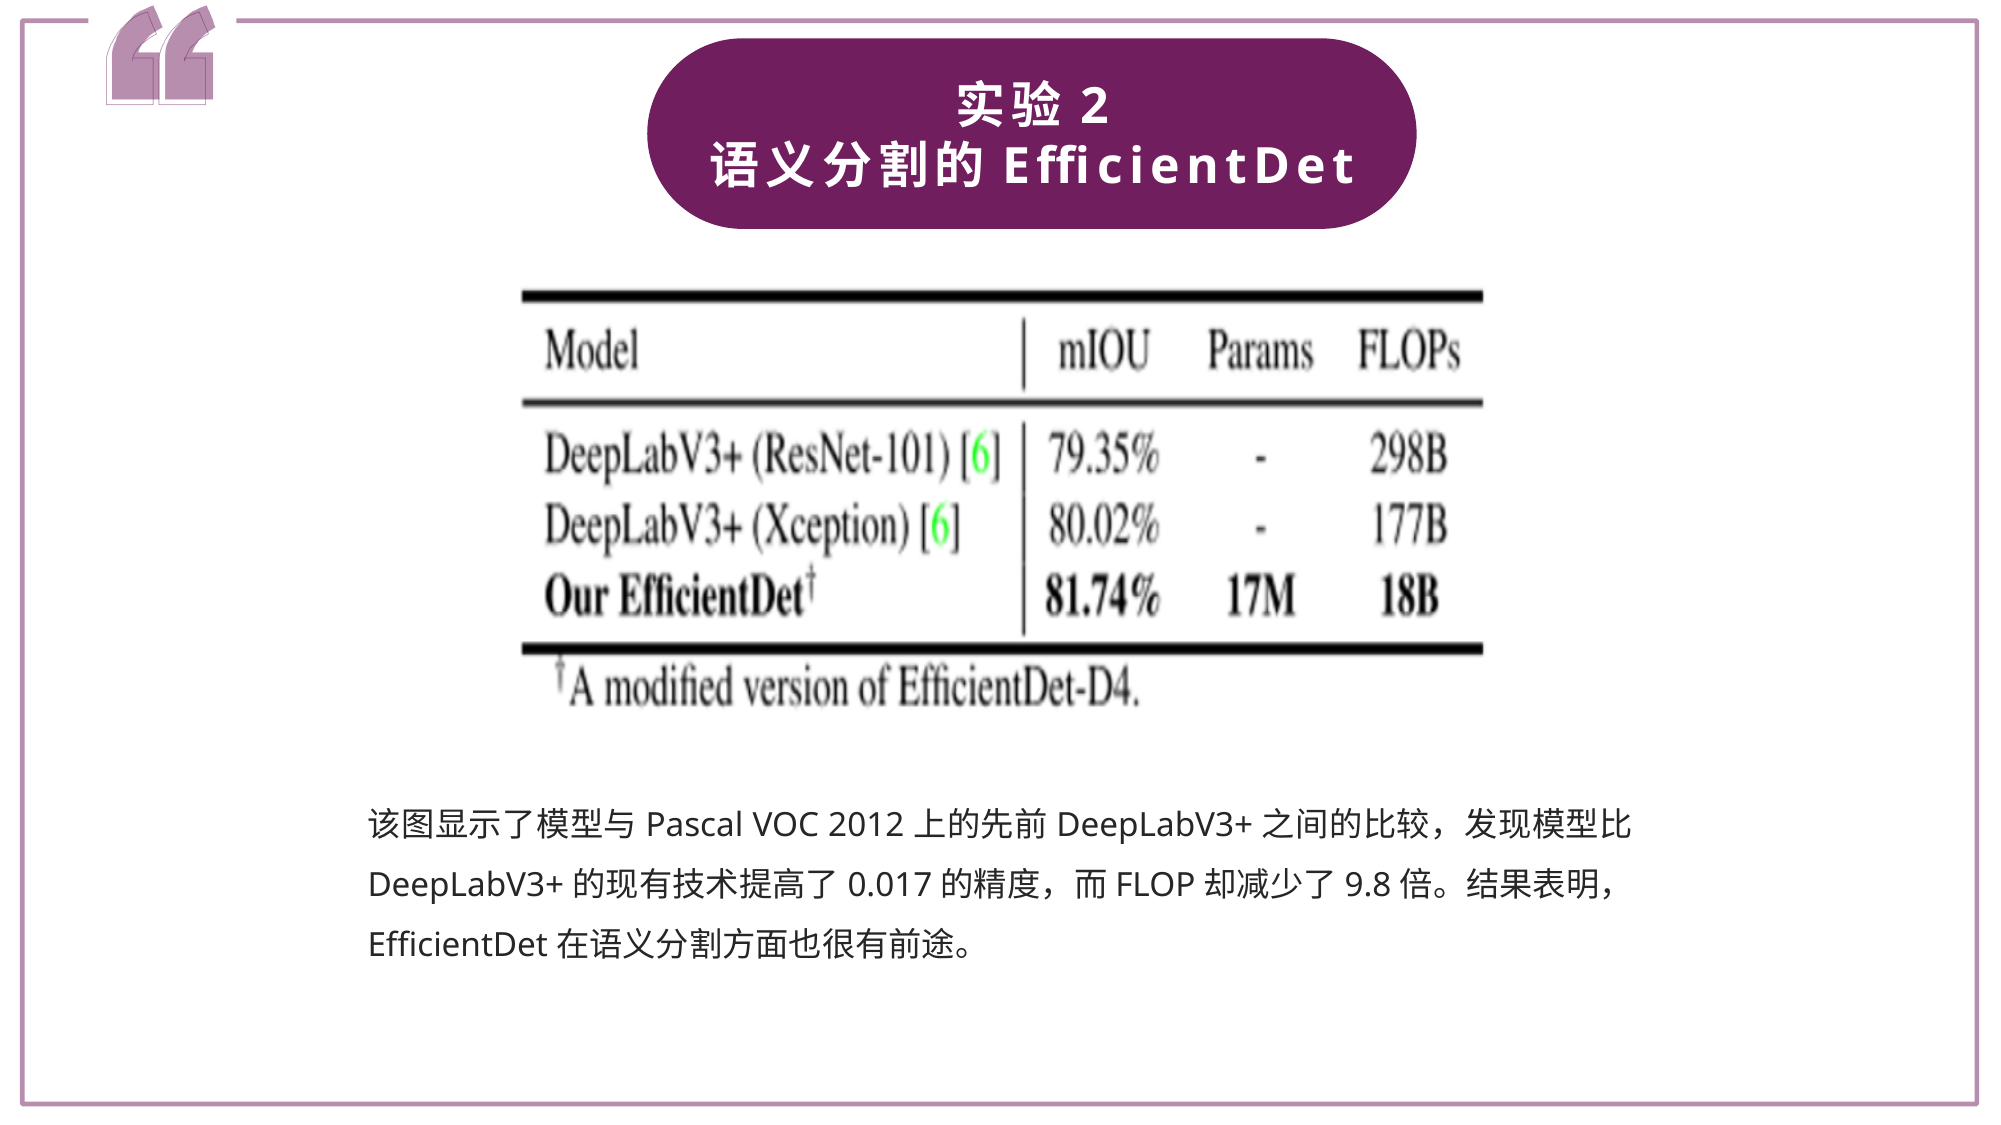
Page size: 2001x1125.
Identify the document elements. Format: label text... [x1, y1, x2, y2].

picture [88, 0, 237, 113]
picture [506, 247, 1494, 722]
text_box 实验2 语义分割的EfficientDet [647, 38, 1417, 229]
text_box 该图显示了模型与Pascal VOC 2012上的先前DeepLabV3+之间的比较，发现模型比DeepLabV3+的现有技术提高了0.017的精度，而FLOP却减少了9.8倍。结果表明，EfficientDet在语义分割方面也很有前途。 [352, 776, 1656, 971]
